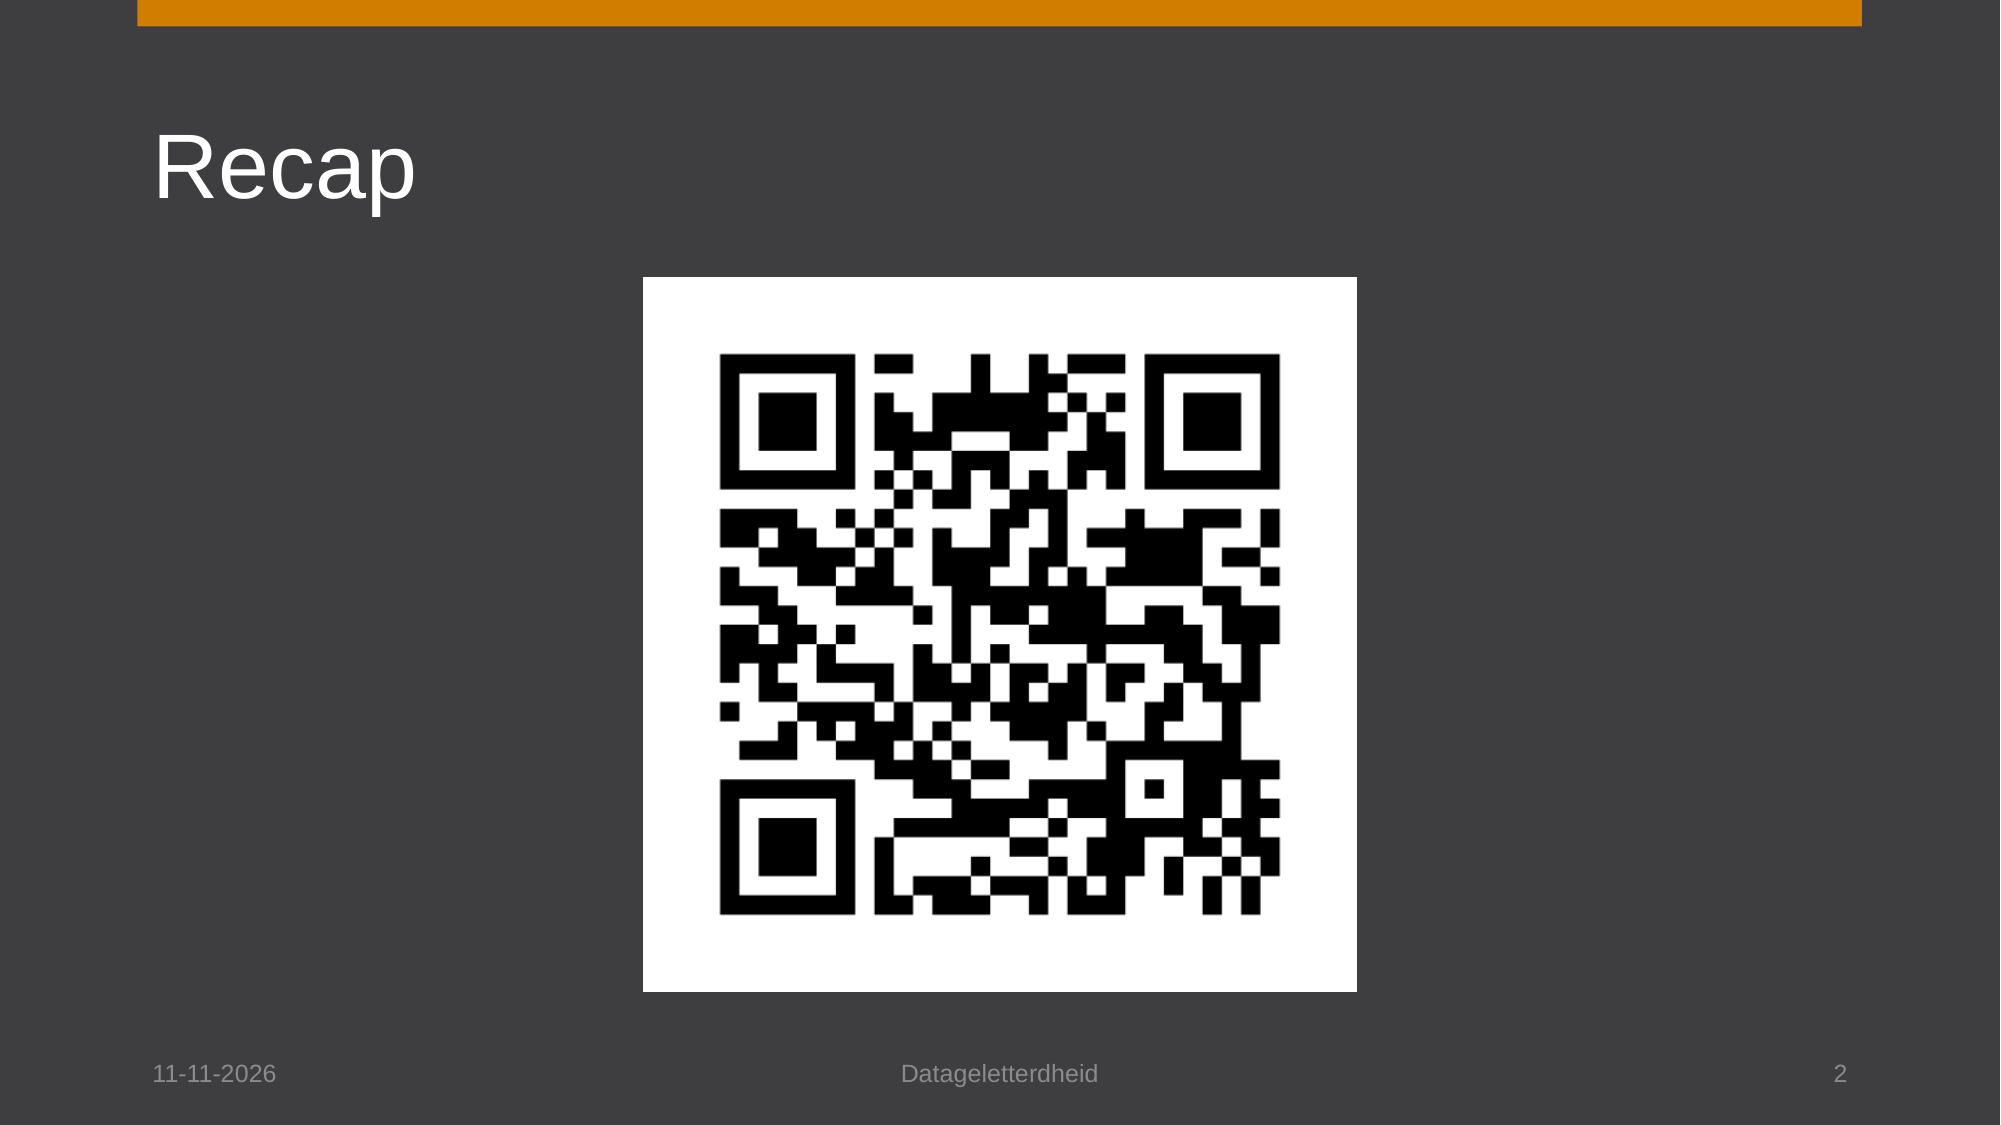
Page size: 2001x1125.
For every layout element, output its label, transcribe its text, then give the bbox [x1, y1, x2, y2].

footer Datageletterdheid [662, 1042, 1338, 1103]
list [643, 277, 1357, 992]
title Recap [137, 59, 1863, 278]
slide_number 2 [1412, 1042, 1863, 1103]
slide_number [137, 1042, 588, 1103]
